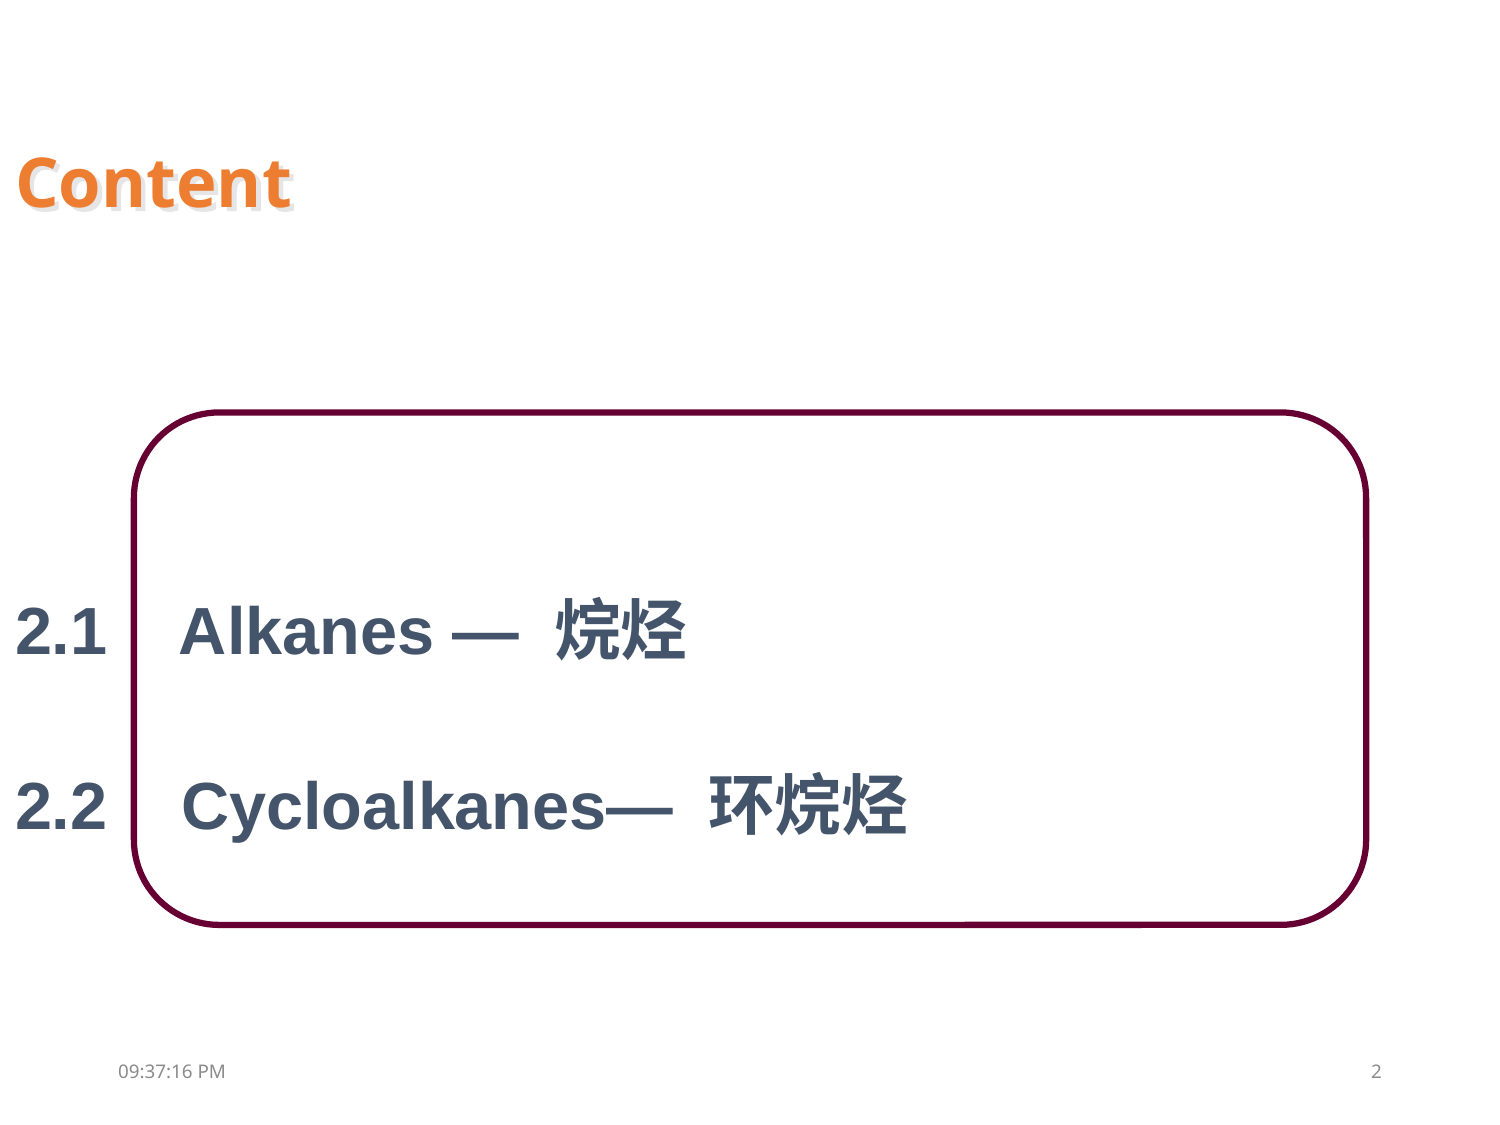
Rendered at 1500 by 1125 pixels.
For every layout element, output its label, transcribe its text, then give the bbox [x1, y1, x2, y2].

list 2.1 Alkanes — 烷烃 2.2 Cycloalkanes— 环烷烃 [0, 500, 133, 838]
title Content [0, 91, 438, 279]
slide_number 2 [1059, 1042, 1397, 1103]
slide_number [103, 1042, 441, 1103]
text_box [133, 412, 1367, 925]
